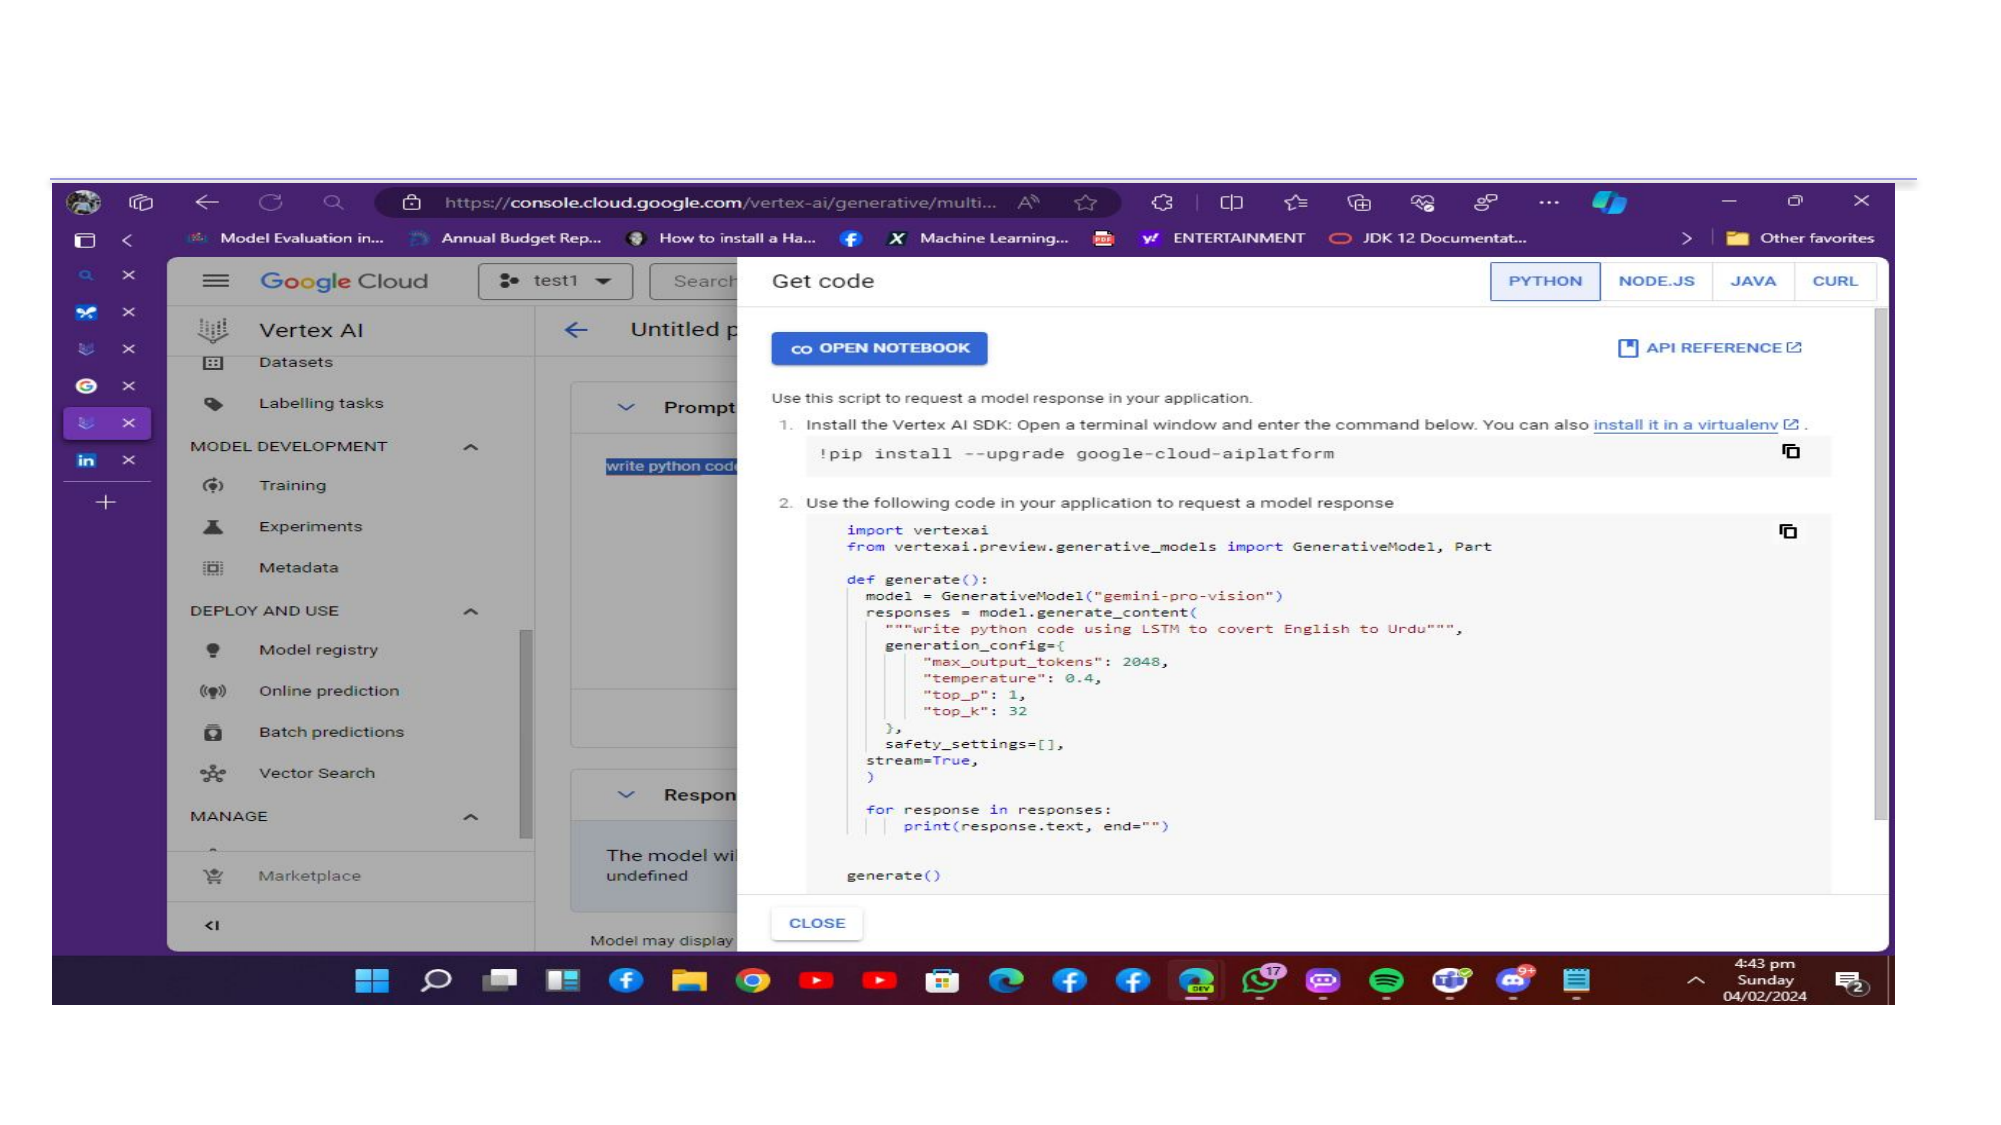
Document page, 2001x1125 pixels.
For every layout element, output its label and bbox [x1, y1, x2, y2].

list [52, 183, 1895, 1006]
